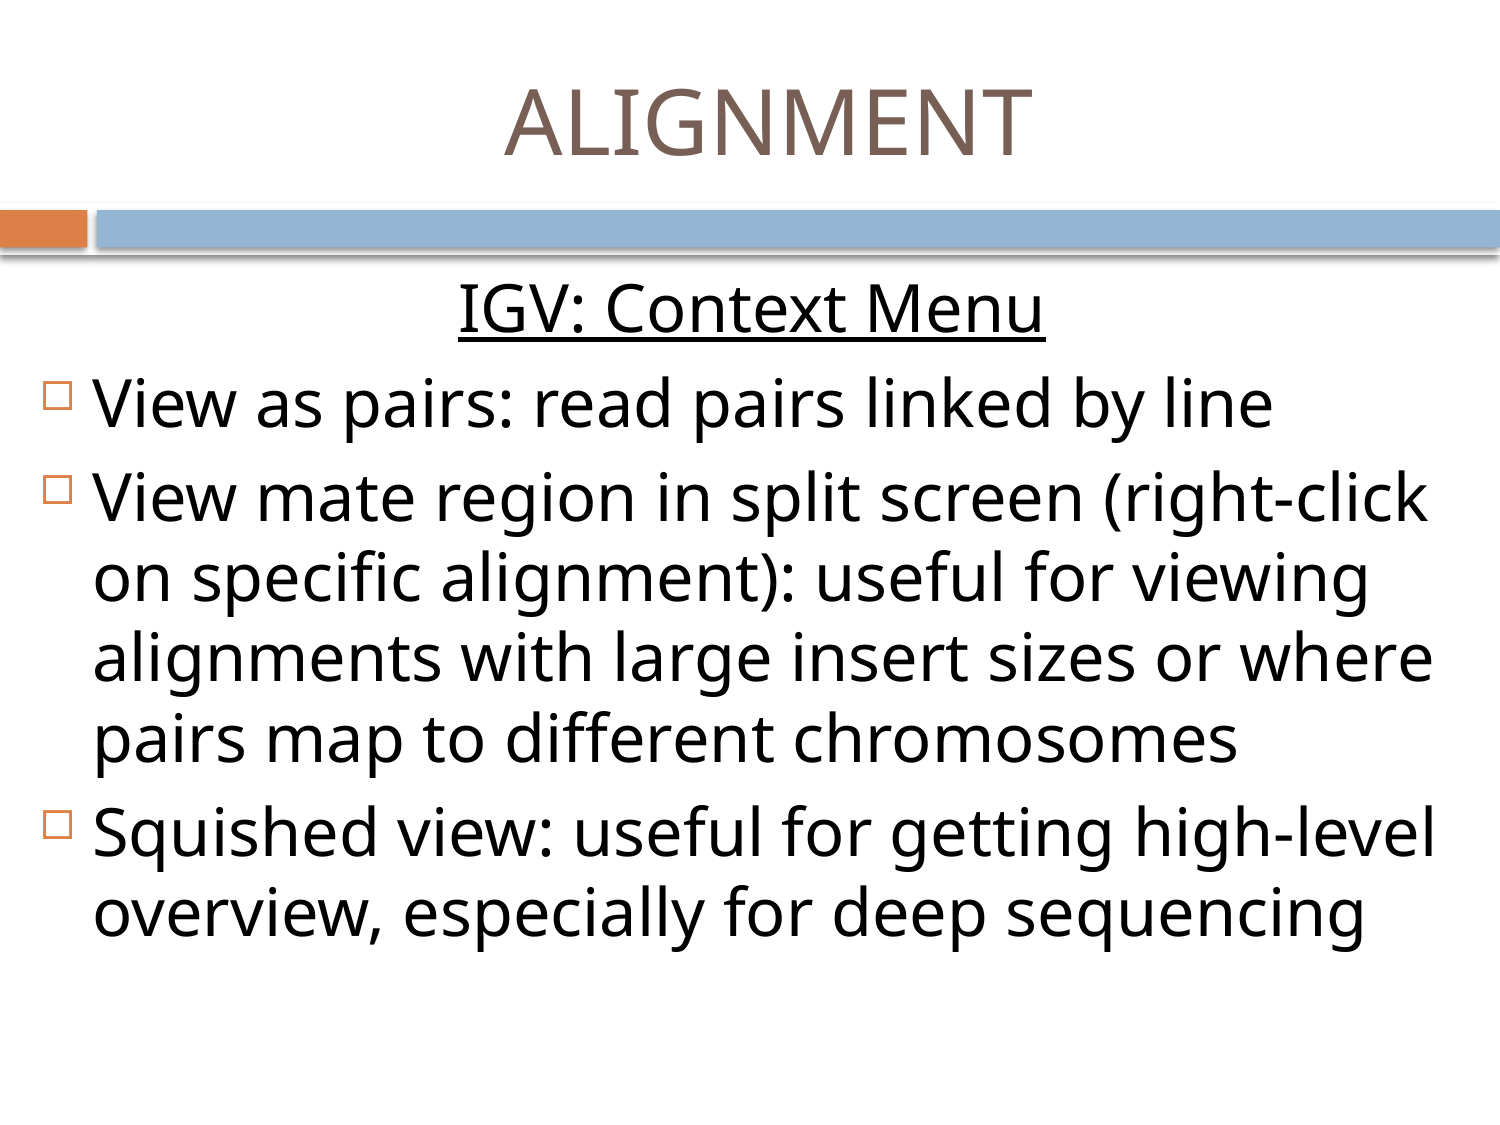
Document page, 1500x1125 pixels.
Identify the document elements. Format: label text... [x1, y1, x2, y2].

list IGV: Context Menu View as pairs: read pairs linked by line View mate region in split screen (right-click on specific alignment): useful for viewing alignments with large insert sizes or where pairs map to different chromosomes Squished view: useful for getting high-level overview, especially for deep sequencing [24, 258, 1480, 1105]
title ALIGNMENT [100, 37, 1438, 200]
